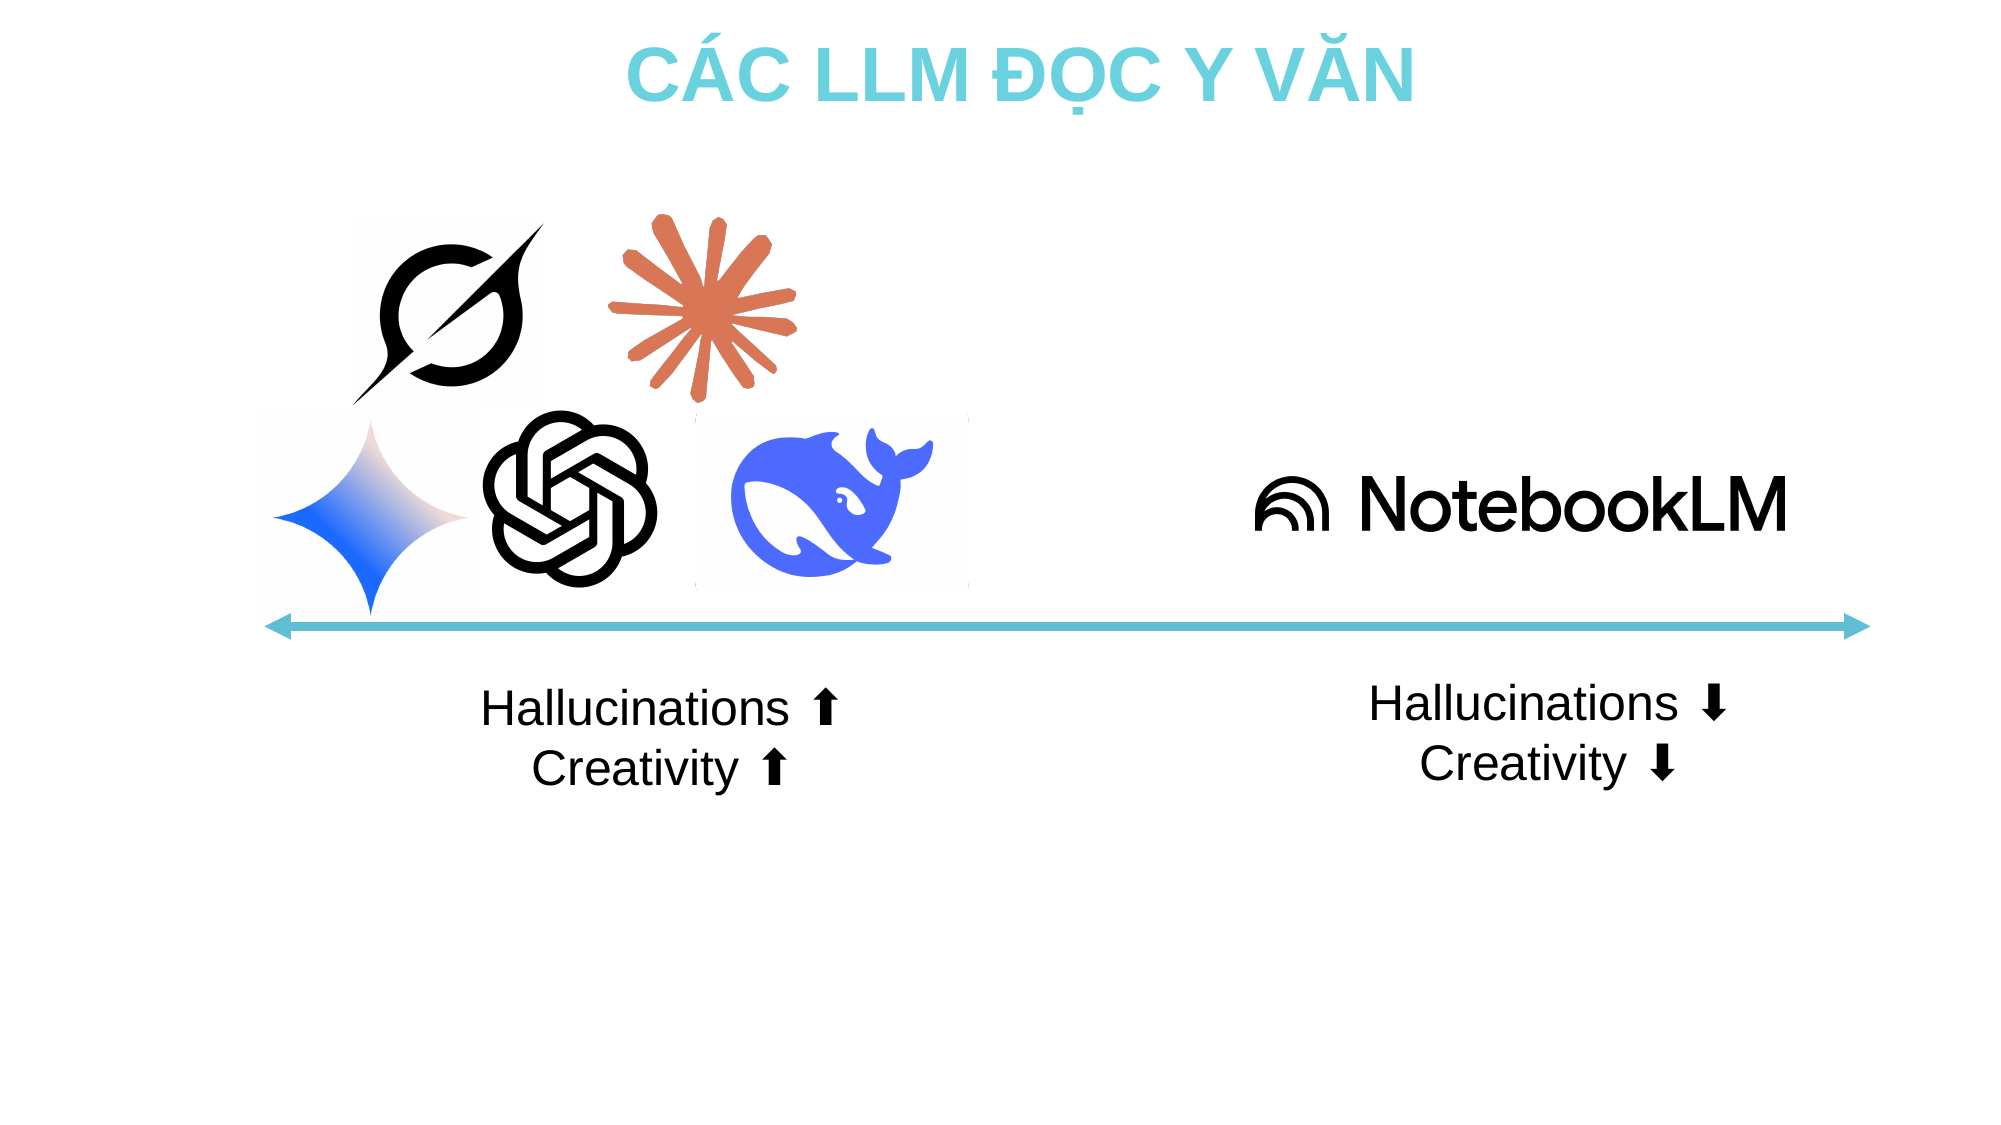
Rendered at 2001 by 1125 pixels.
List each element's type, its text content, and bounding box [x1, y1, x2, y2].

picture [608, 213, 798, 404]
picture [261, 219, 661, 627]
text_box Hallucinations ⬇︎ Creativity ⬇︎ [1336, 663, 1767, 798]
picture [1255, 476, 1785, 532]
picture [695, 414, 969, 590]
text_box Hallucinations ⬆︎ Creativity ⬆︎ [448, 667, 879, 803]
text_box CÁC LLM ĐỌC Y VĂN [43, 16, 2000, 212]
